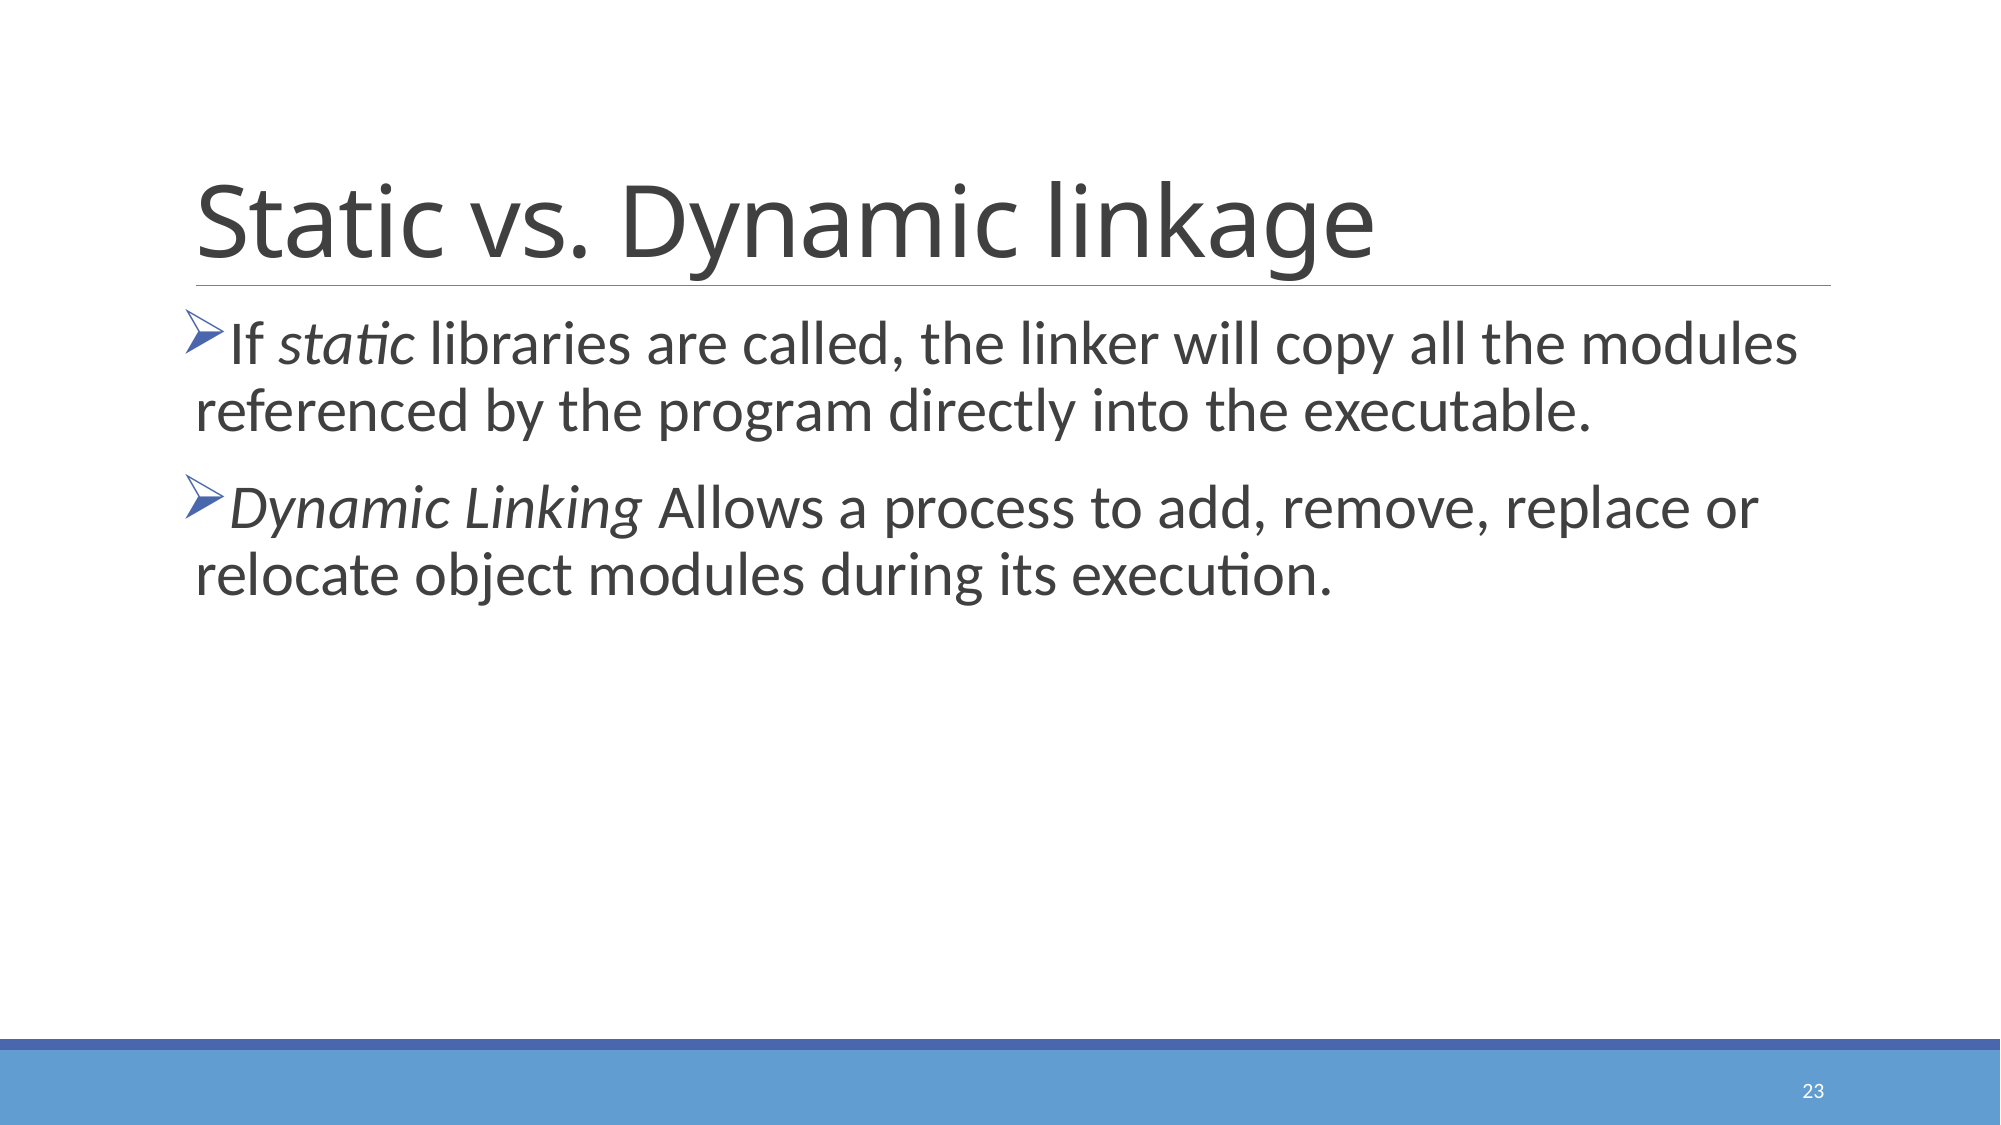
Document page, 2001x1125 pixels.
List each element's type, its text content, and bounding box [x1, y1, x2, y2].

slide_number 23 [1624, 1059, 1840, 1120]
title Static vs. Dynamic linkage [180, 47, 1830, 285]
list If static libraries are called, the linker will copy all the modules referenced by the program directly into the executable. Dynamic Linking Allows a process to add, remove, replace or relocate object modules during its execution. [180, 302, 1830, 963]
